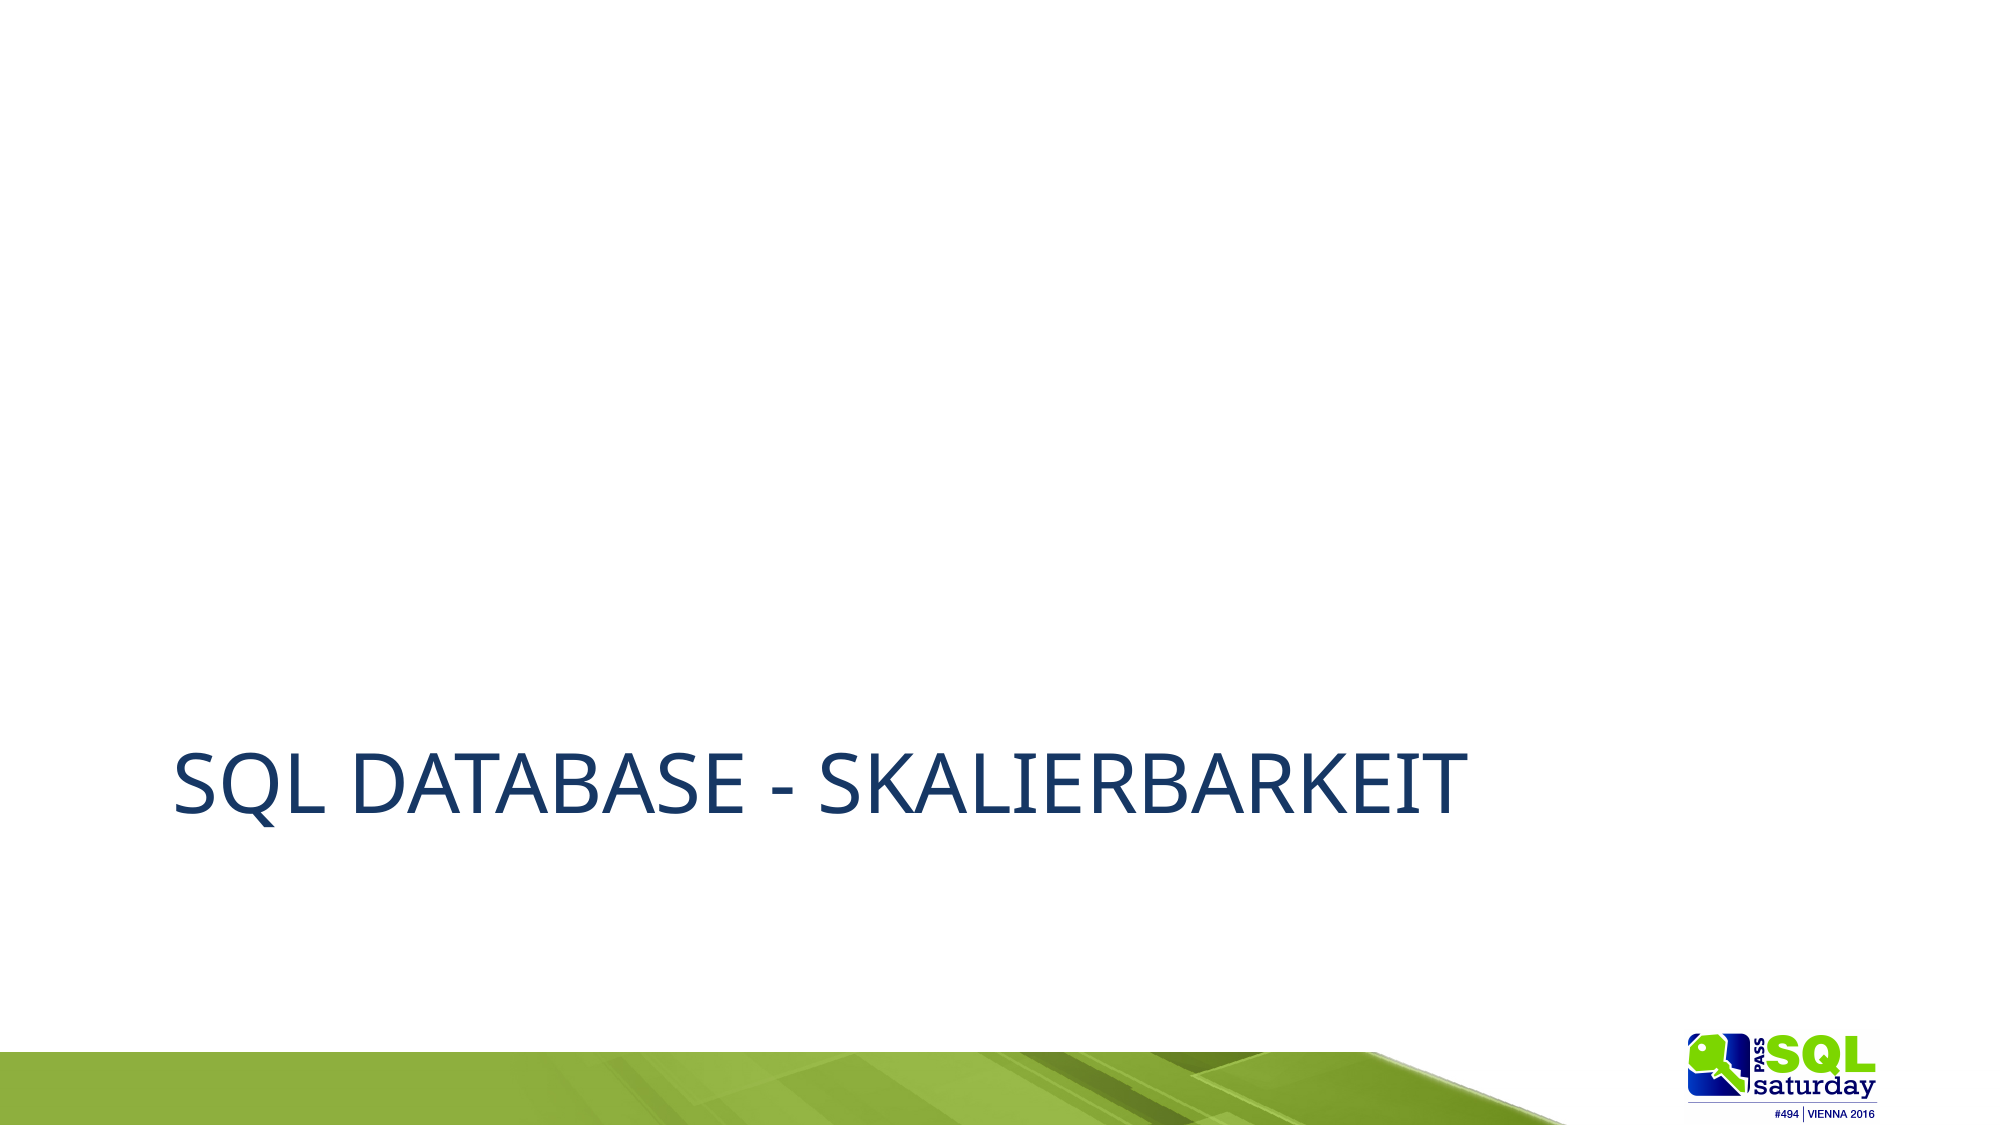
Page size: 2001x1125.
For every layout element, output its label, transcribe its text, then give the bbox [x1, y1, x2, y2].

picture [0, 1029, 2000, 1125]
title SQL Database - Skalierbarkeit [157, 722, 1858, 947]
